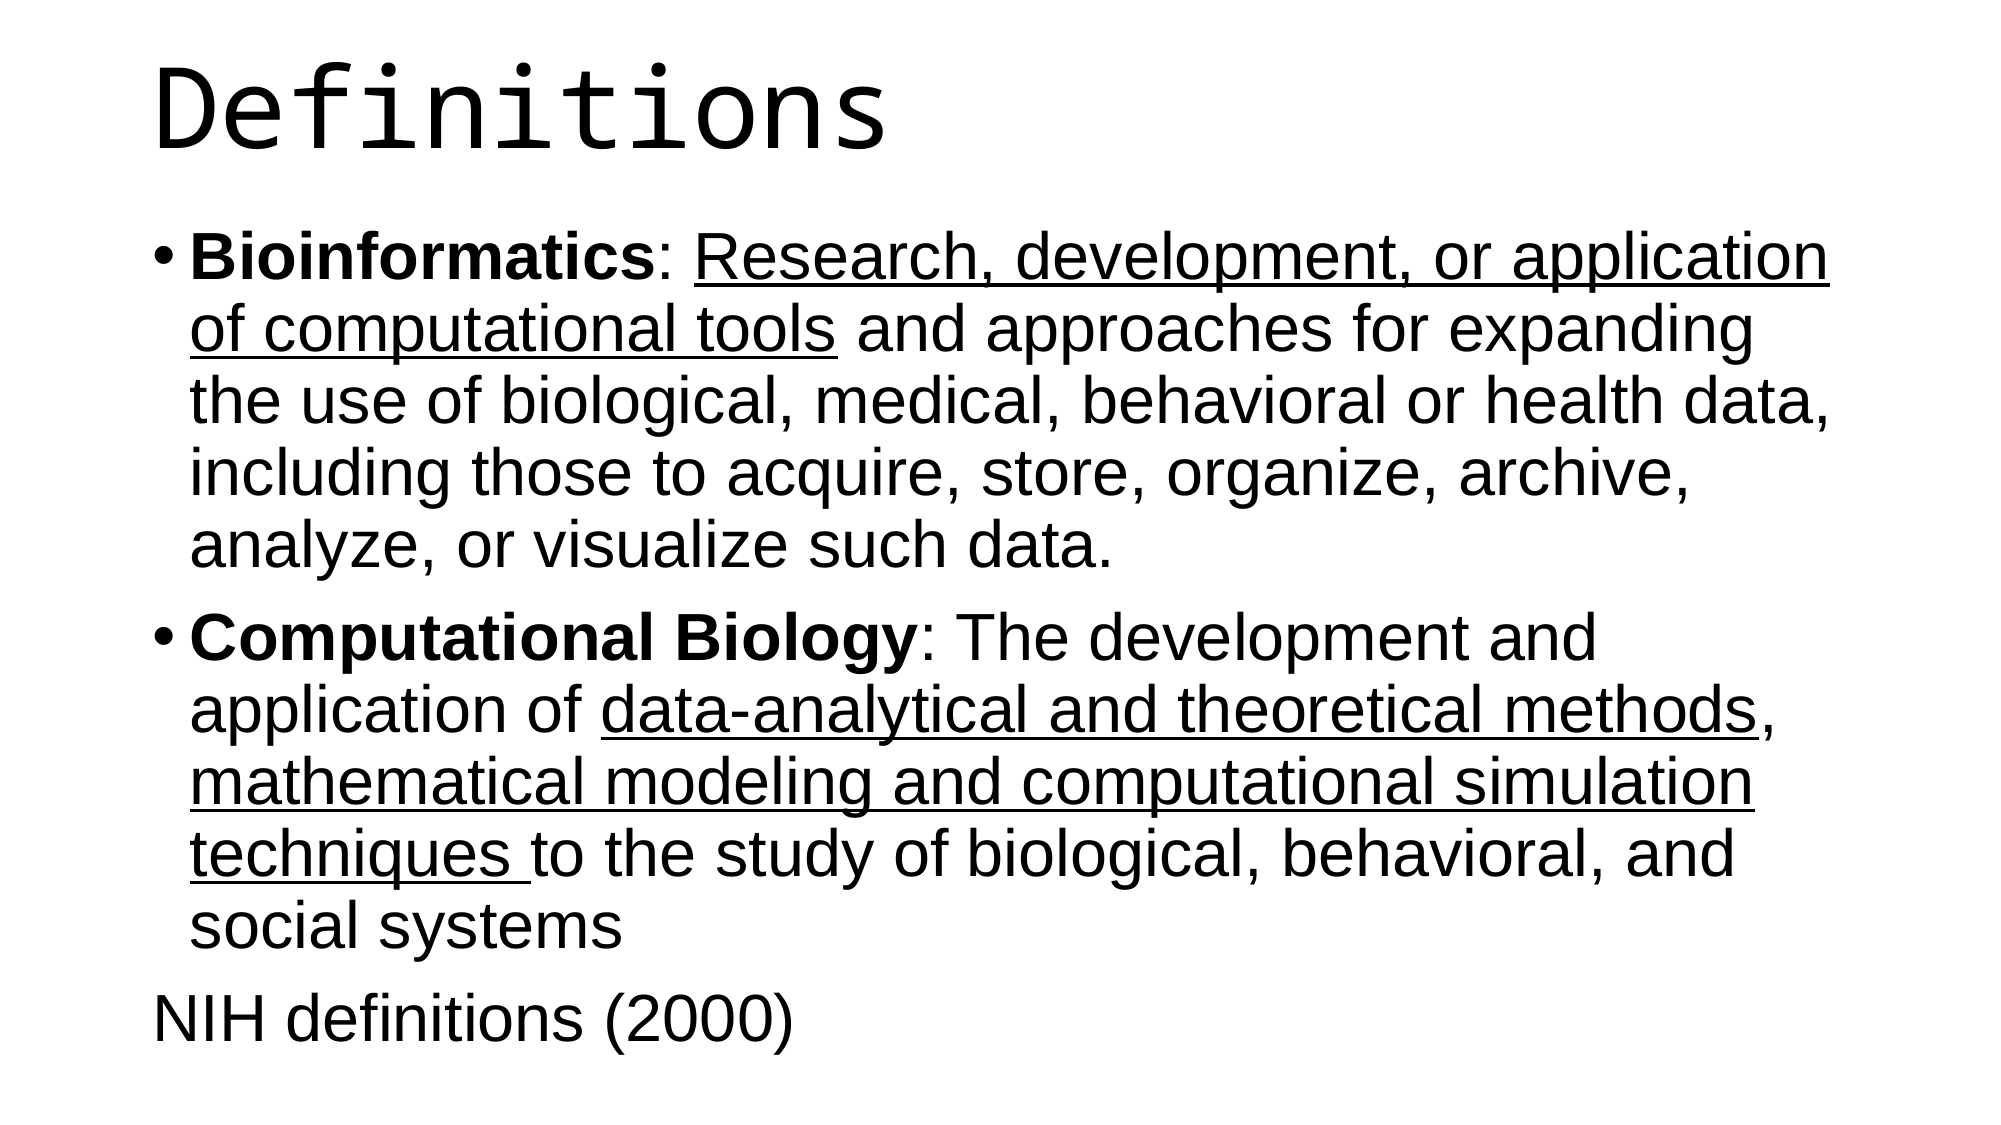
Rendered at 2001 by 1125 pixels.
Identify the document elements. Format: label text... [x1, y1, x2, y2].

list Bioinformatics: Research, development, or application of computational tools and approaches for expanding the use of biological, medical, behavioral or health data, including those to acquire, store, organize, archive, analyze, or visualize such data. Computational Biology: The development and application of data-analytical and theoretical methods, mathematical modeling and computational simulation techniques to the study of biological, behavioral, and social systems NIH definitions (2000) [137, 214, 1863, 1092]
title Definitions [137, 3, 1863, 214]
